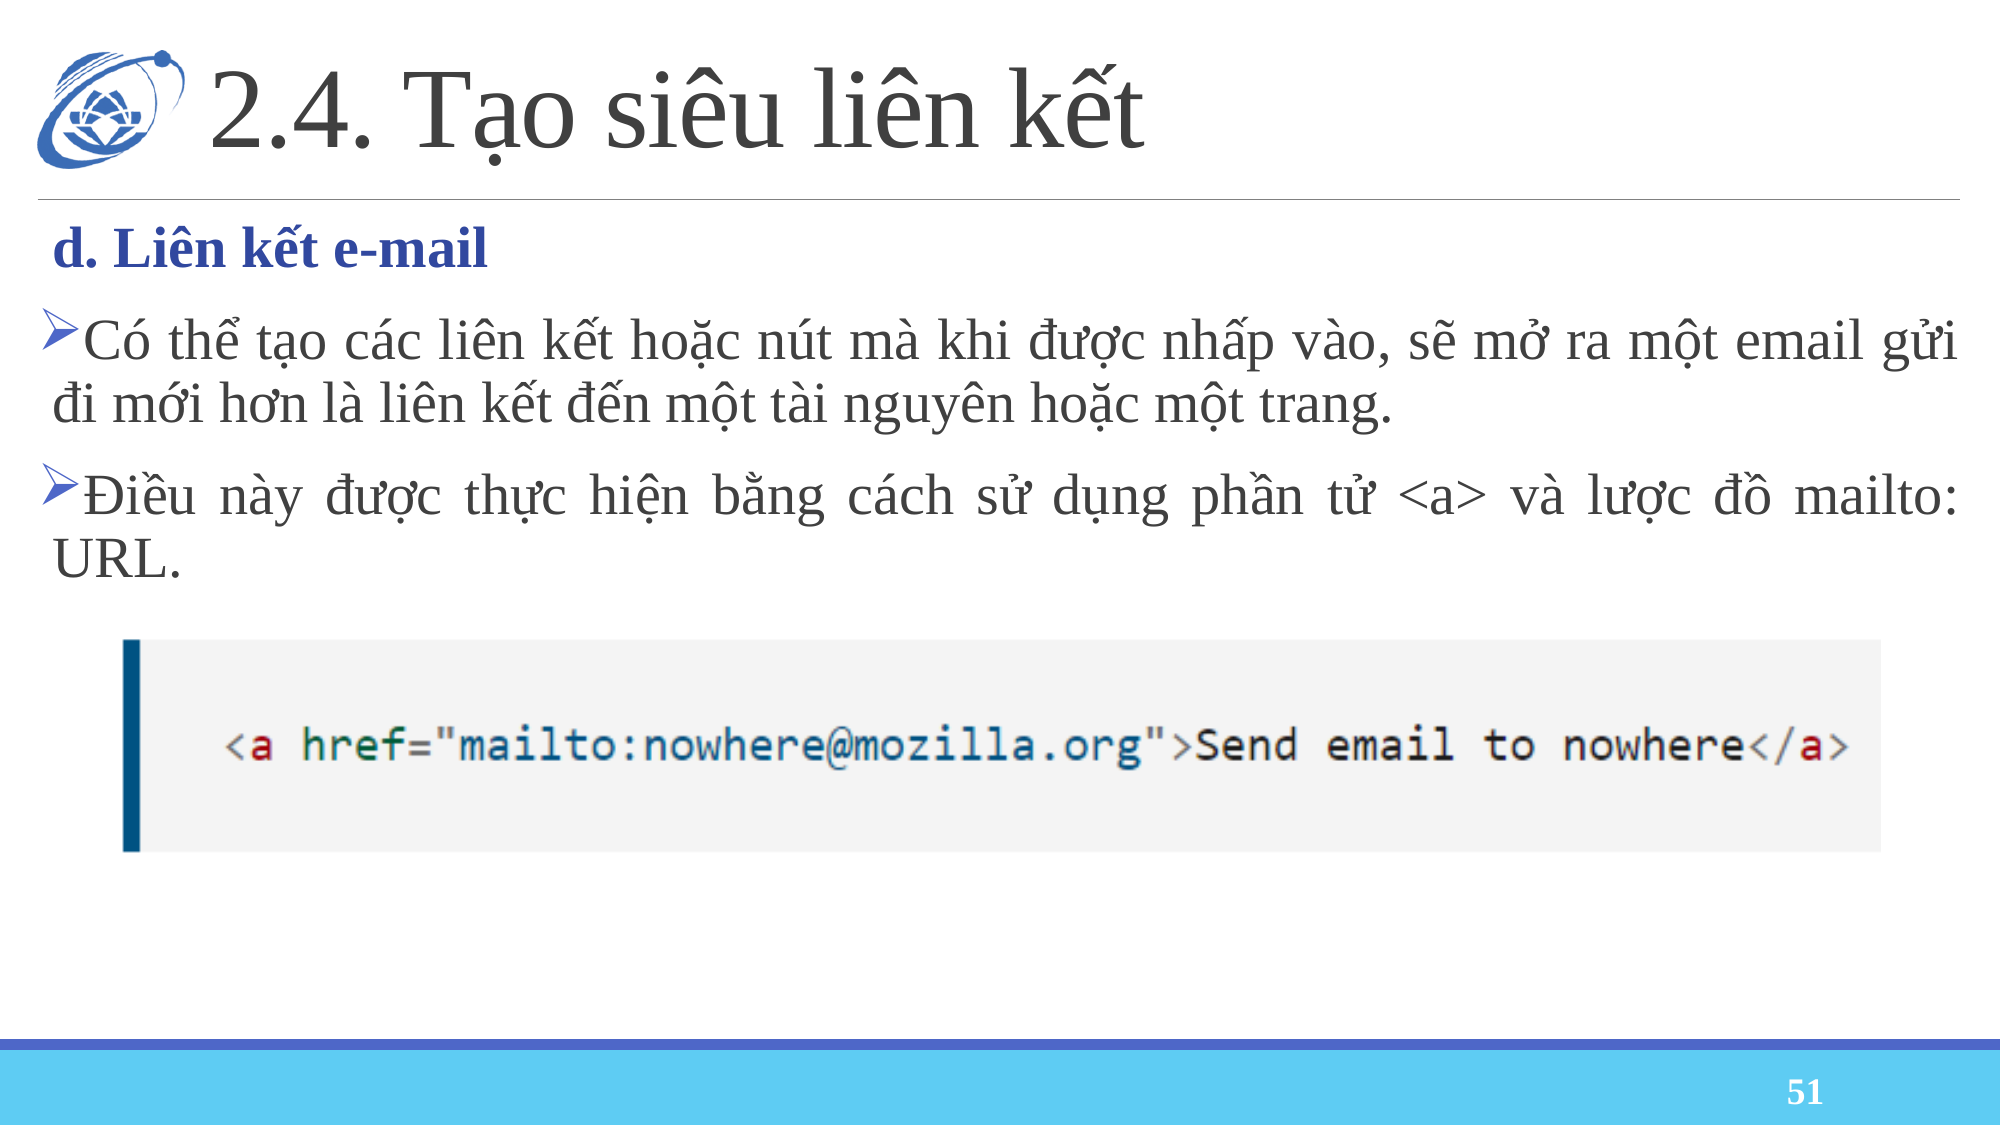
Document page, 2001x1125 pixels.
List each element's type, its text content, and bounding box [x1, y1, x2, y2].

slide_number 51 [1624, 1059, 1840, 1120]
picture [37, 34, 185, 183]
title 2.4. Tạo siêu liên kết [193, 47, 1961, 192]
picture [118, 638, 1881, 856]
list d. Liên kết e-mail Có thể tạo các liên kết hoặc nút mà khi được nhấp vào, sẽ mở ra một email gửi đi mới hơn là liên kết đến một tài nguyên hoặc một trang. Điều này được thực hiện bằng cách sử dụng phần tử <a> và lược đồ mailto: URL. [37, 209, 1961, 1011]
